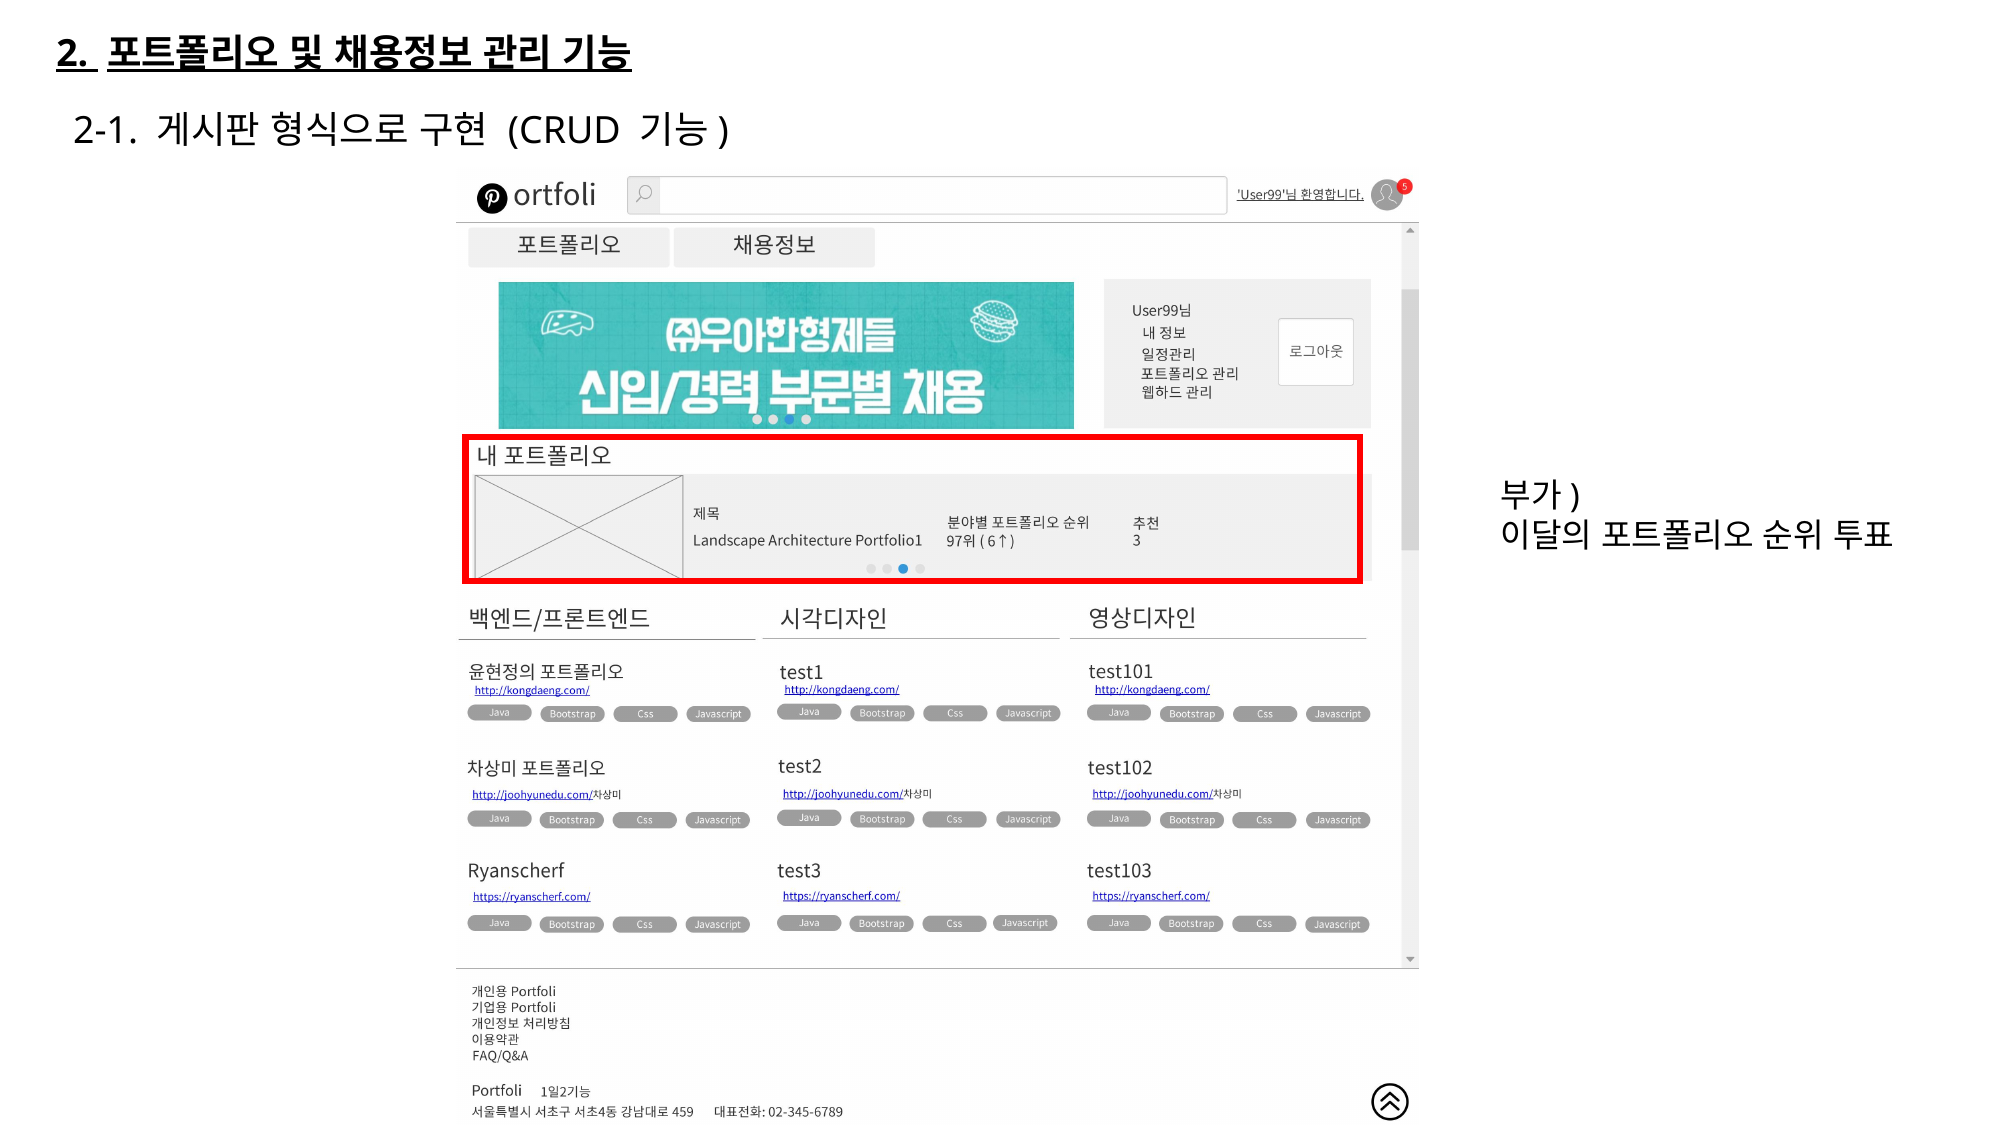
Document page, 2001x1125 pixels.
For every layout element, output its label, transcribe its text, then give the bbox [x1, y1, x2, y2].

text_box 부가) 이달의 포트폴리오 순위 투표 [1486, 466, 1910, 562]
picture [455, 167, 1419, 1125]
text_box 2. 포트폴리오 및 채용정보 관리 기능 [41, 21, 648, 82]
text_box 2-1. 게시판 형식으로 구현 (CRUD 기능) [58, 98, 744, 159]
